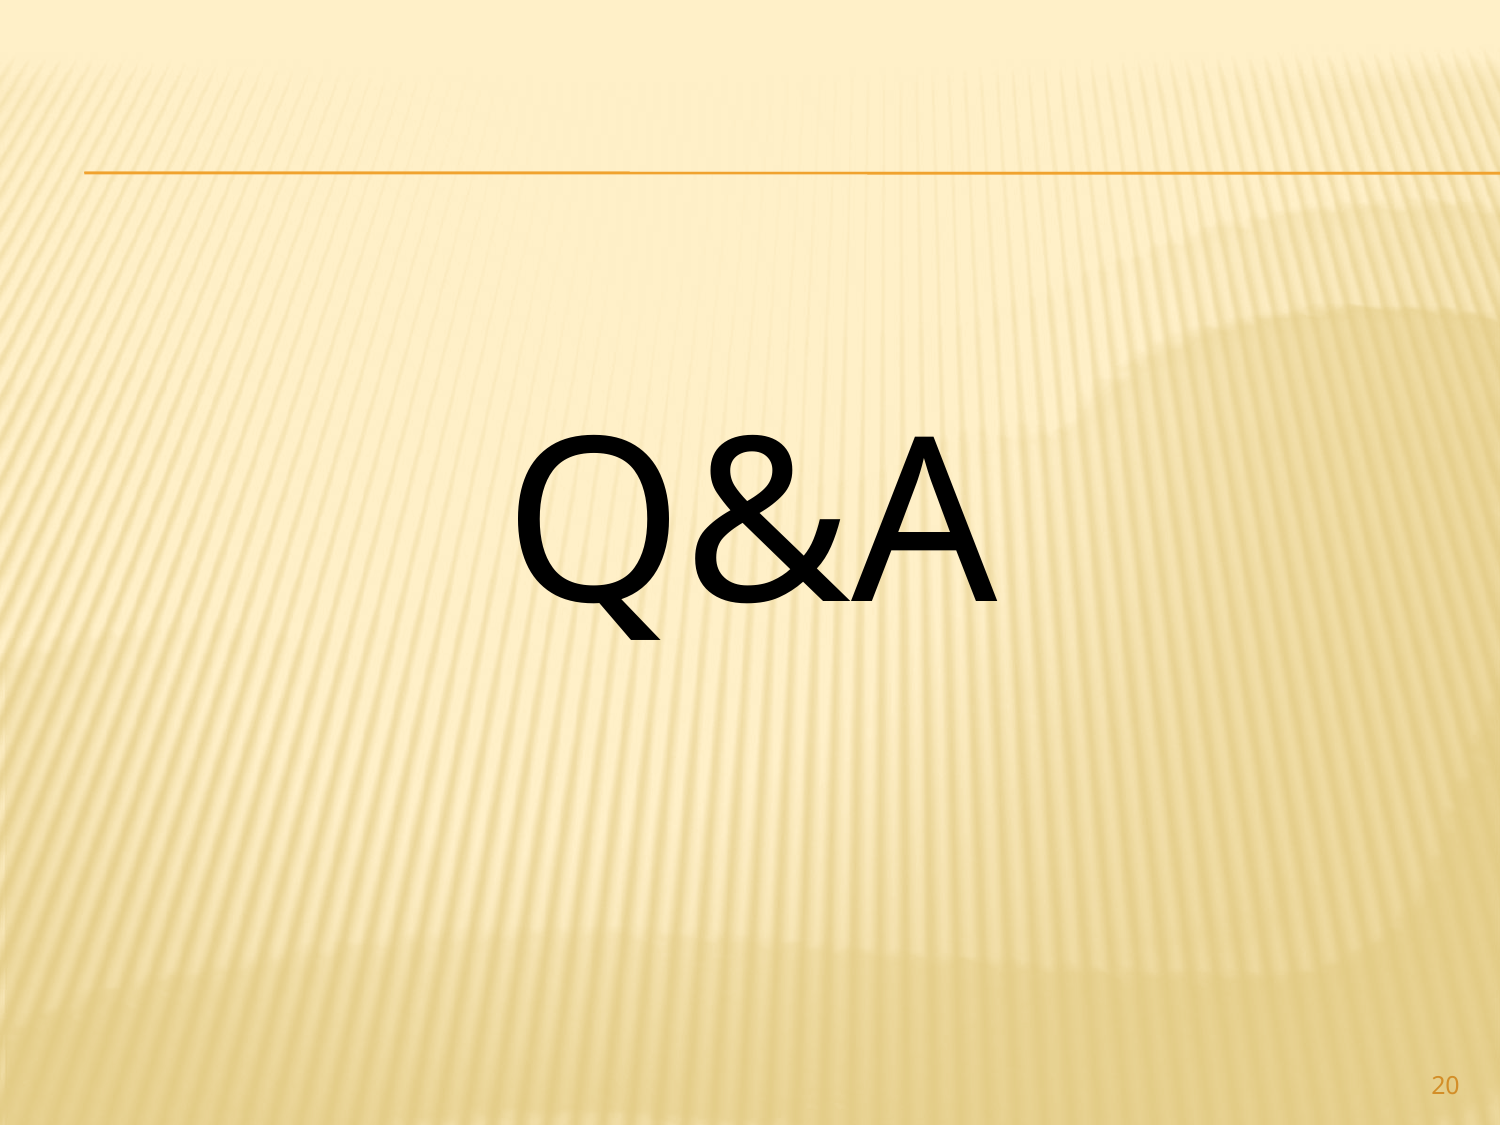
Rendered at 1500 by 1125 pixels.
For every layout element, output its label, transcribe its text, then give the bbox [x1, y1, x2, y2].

slide_number 20 [1350, 1061, 1475, 1103]
list Q&A [76, 149, 1427, 870]
